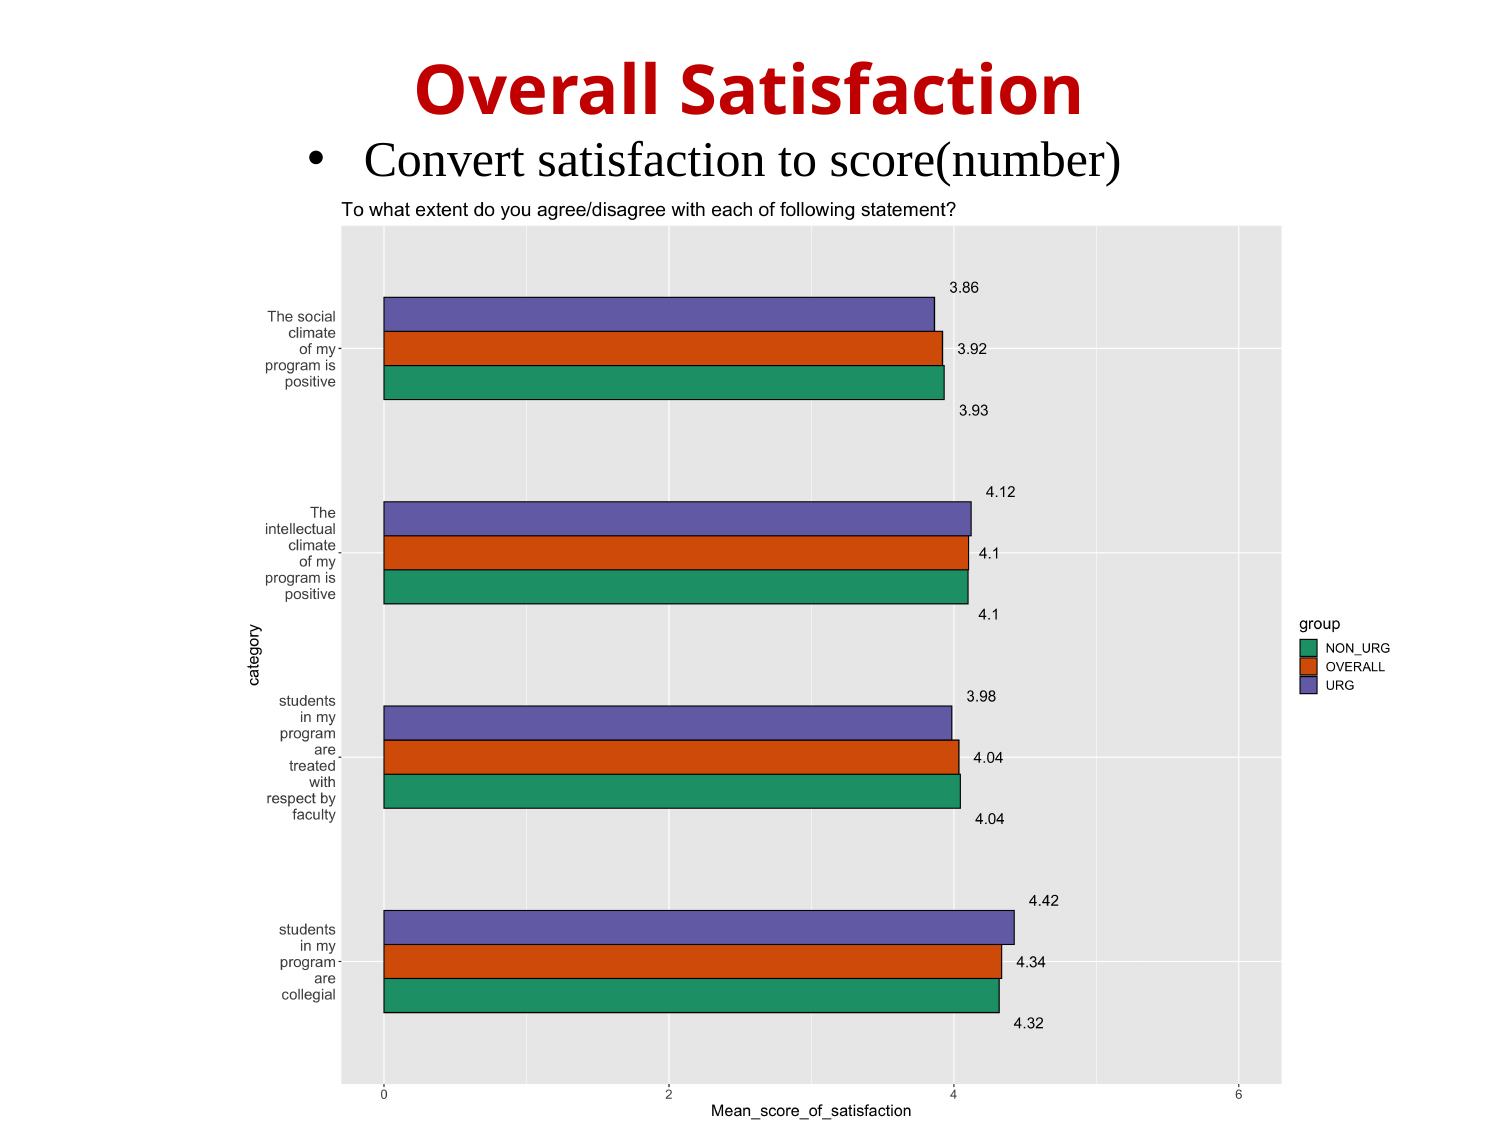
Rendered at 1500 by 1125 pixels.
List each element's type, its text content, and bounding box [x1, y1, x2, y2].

picture [241, 196, 1402, 1125]
title Overall Satisfaction [40, 26, 1460, 160]
text_box Convert satisfaction to score(number) [292, 119, 1479, 255]
